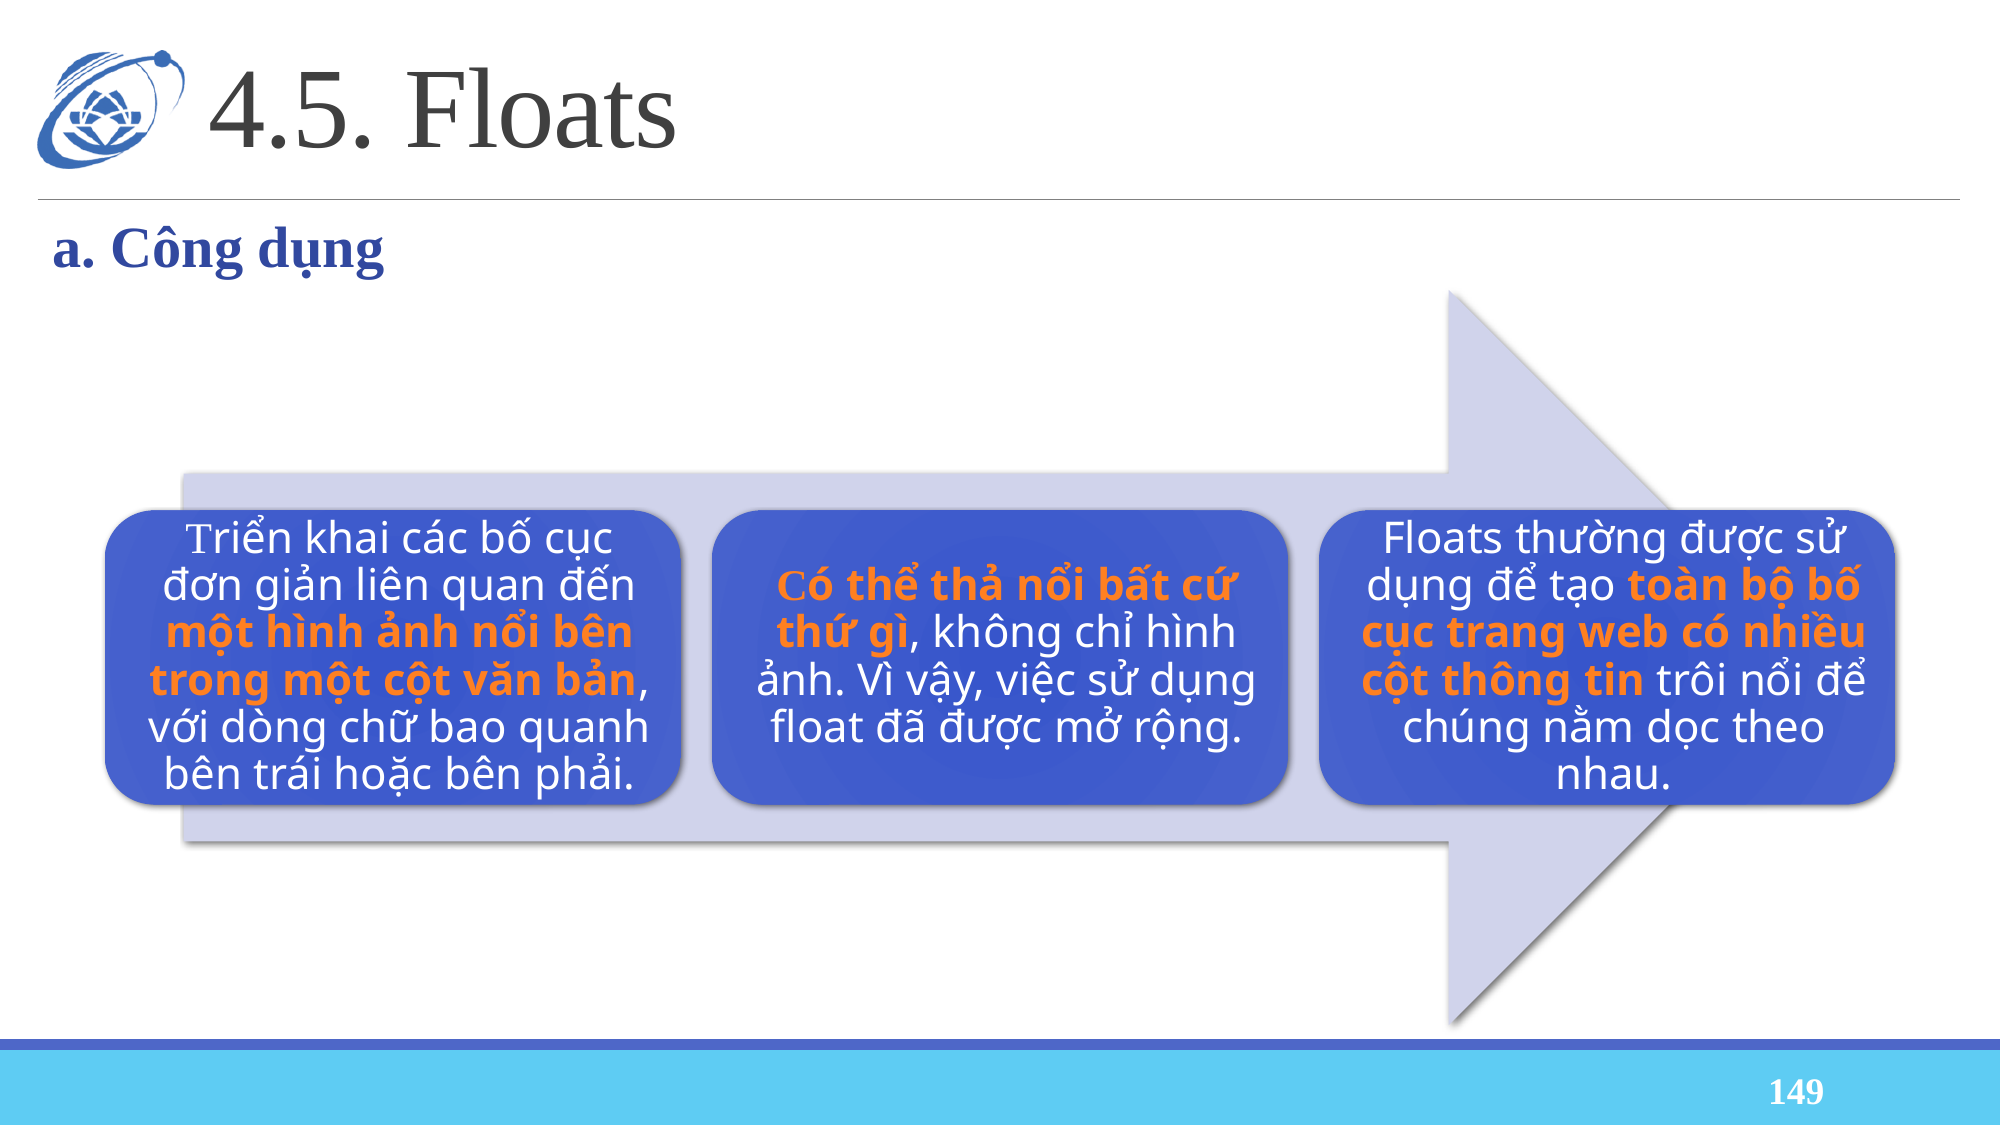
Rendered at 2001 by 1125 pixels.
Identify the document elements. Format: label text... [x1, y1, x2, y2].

picture [37, 34, 185, 183]
slide_number 149 [1624, 1059, 1840, 1120]
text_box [38, 289, 1961, 1026]
title 4.5. Floats [193, 47, 1961, 192]
list a. Công dụng [37, 209, 1961, 290]
